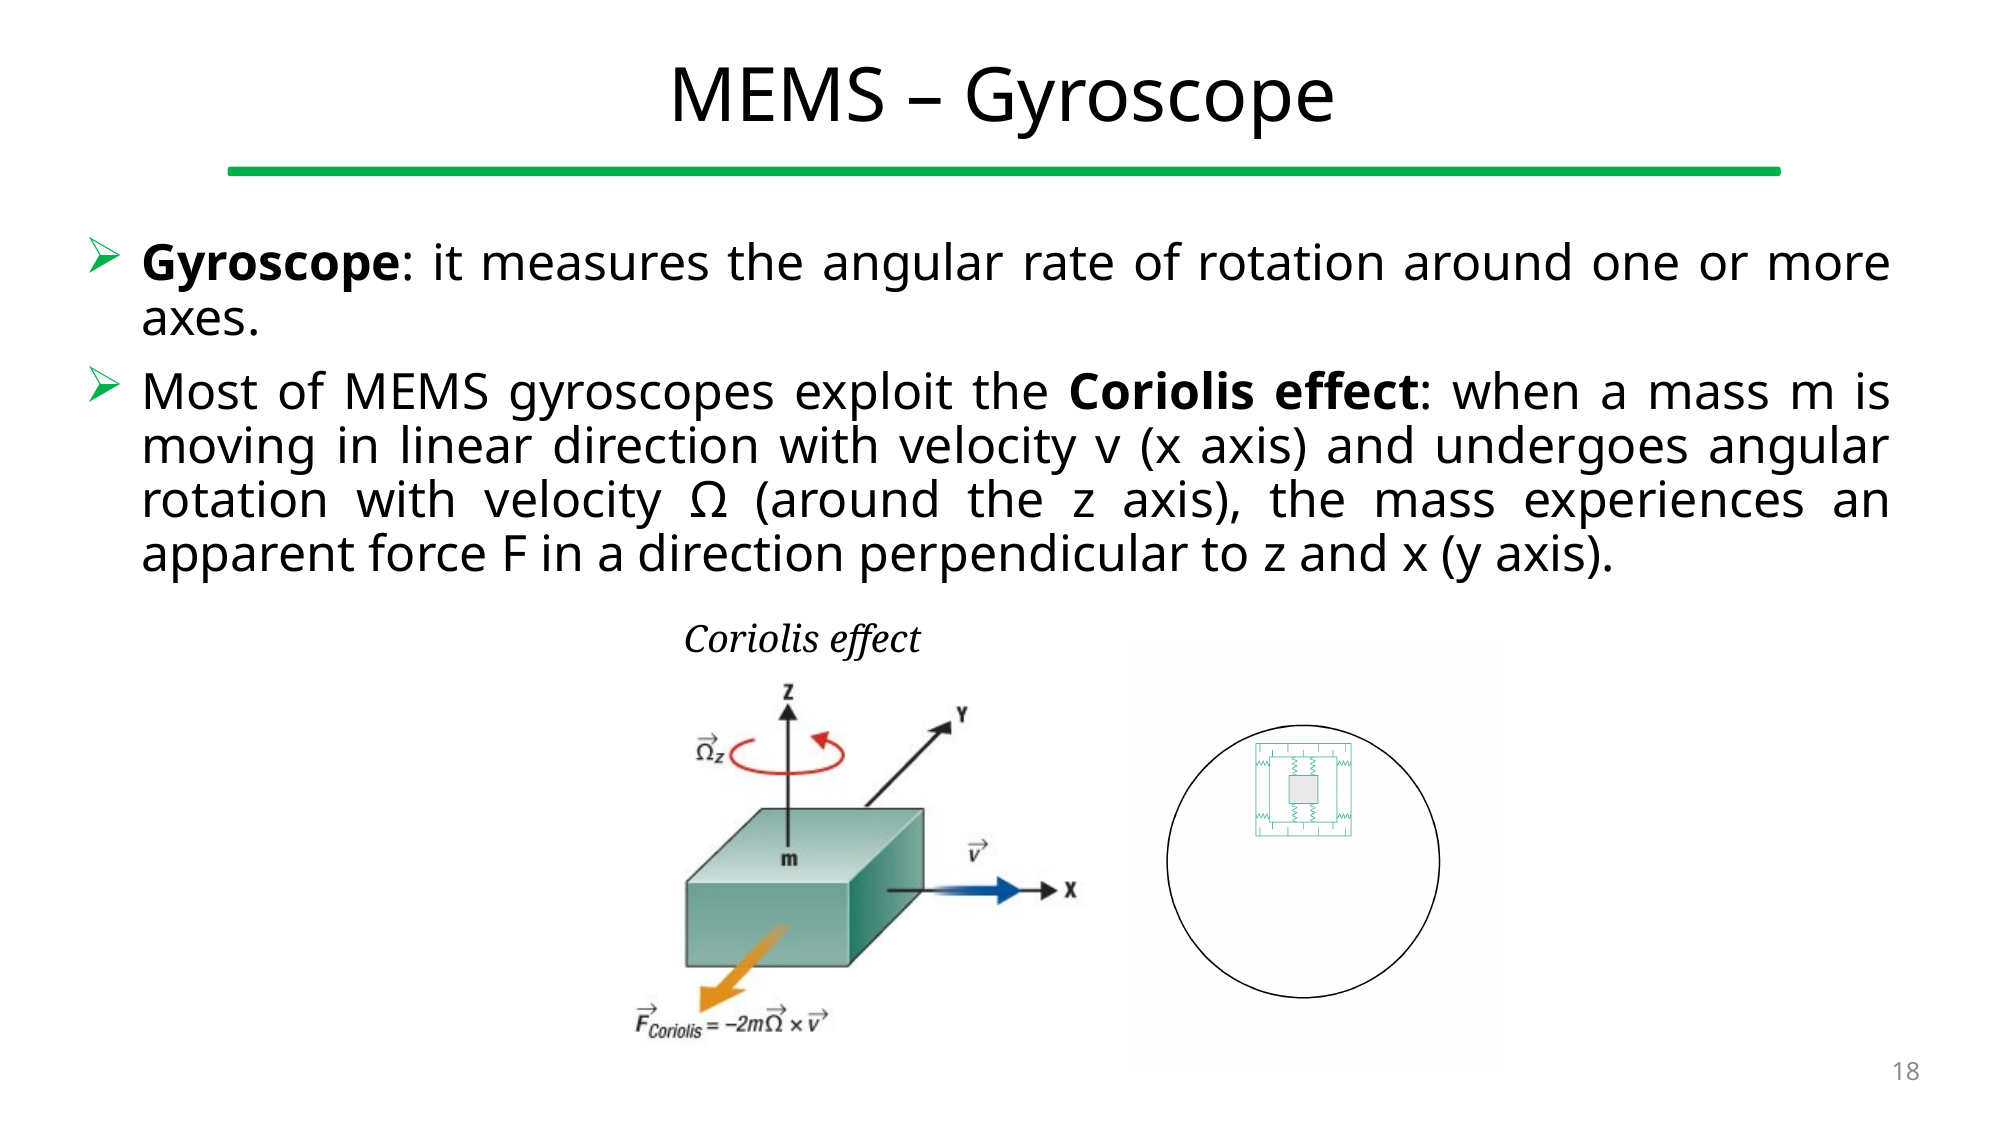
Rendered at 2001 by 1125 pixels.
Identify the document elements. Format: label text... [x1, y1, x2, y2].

picture [1128, 639, 1503, 1076]
text_box Coriolis effect [564, 607, 1042, 668]
text_box Gyroscope: it measures the angular rate of rotation around one or more axes. Most of MEMS gyroscopes exploit the Coriolis effect: when a mass m is moving in linear direction with velocity v (x axis) and undergoes angular rotation with velocity Ω (around the z axis), the mass experiences an apparent force F in a direction perpendicular to z and x (y axis). [70, 230, 1907, 590]
slide_number 18 [1412, 1042, 1936, 1103]
picture [621, 669, 1091, 1057]
title MEMS – Gyroscope [70, 26, 1936, 168]
